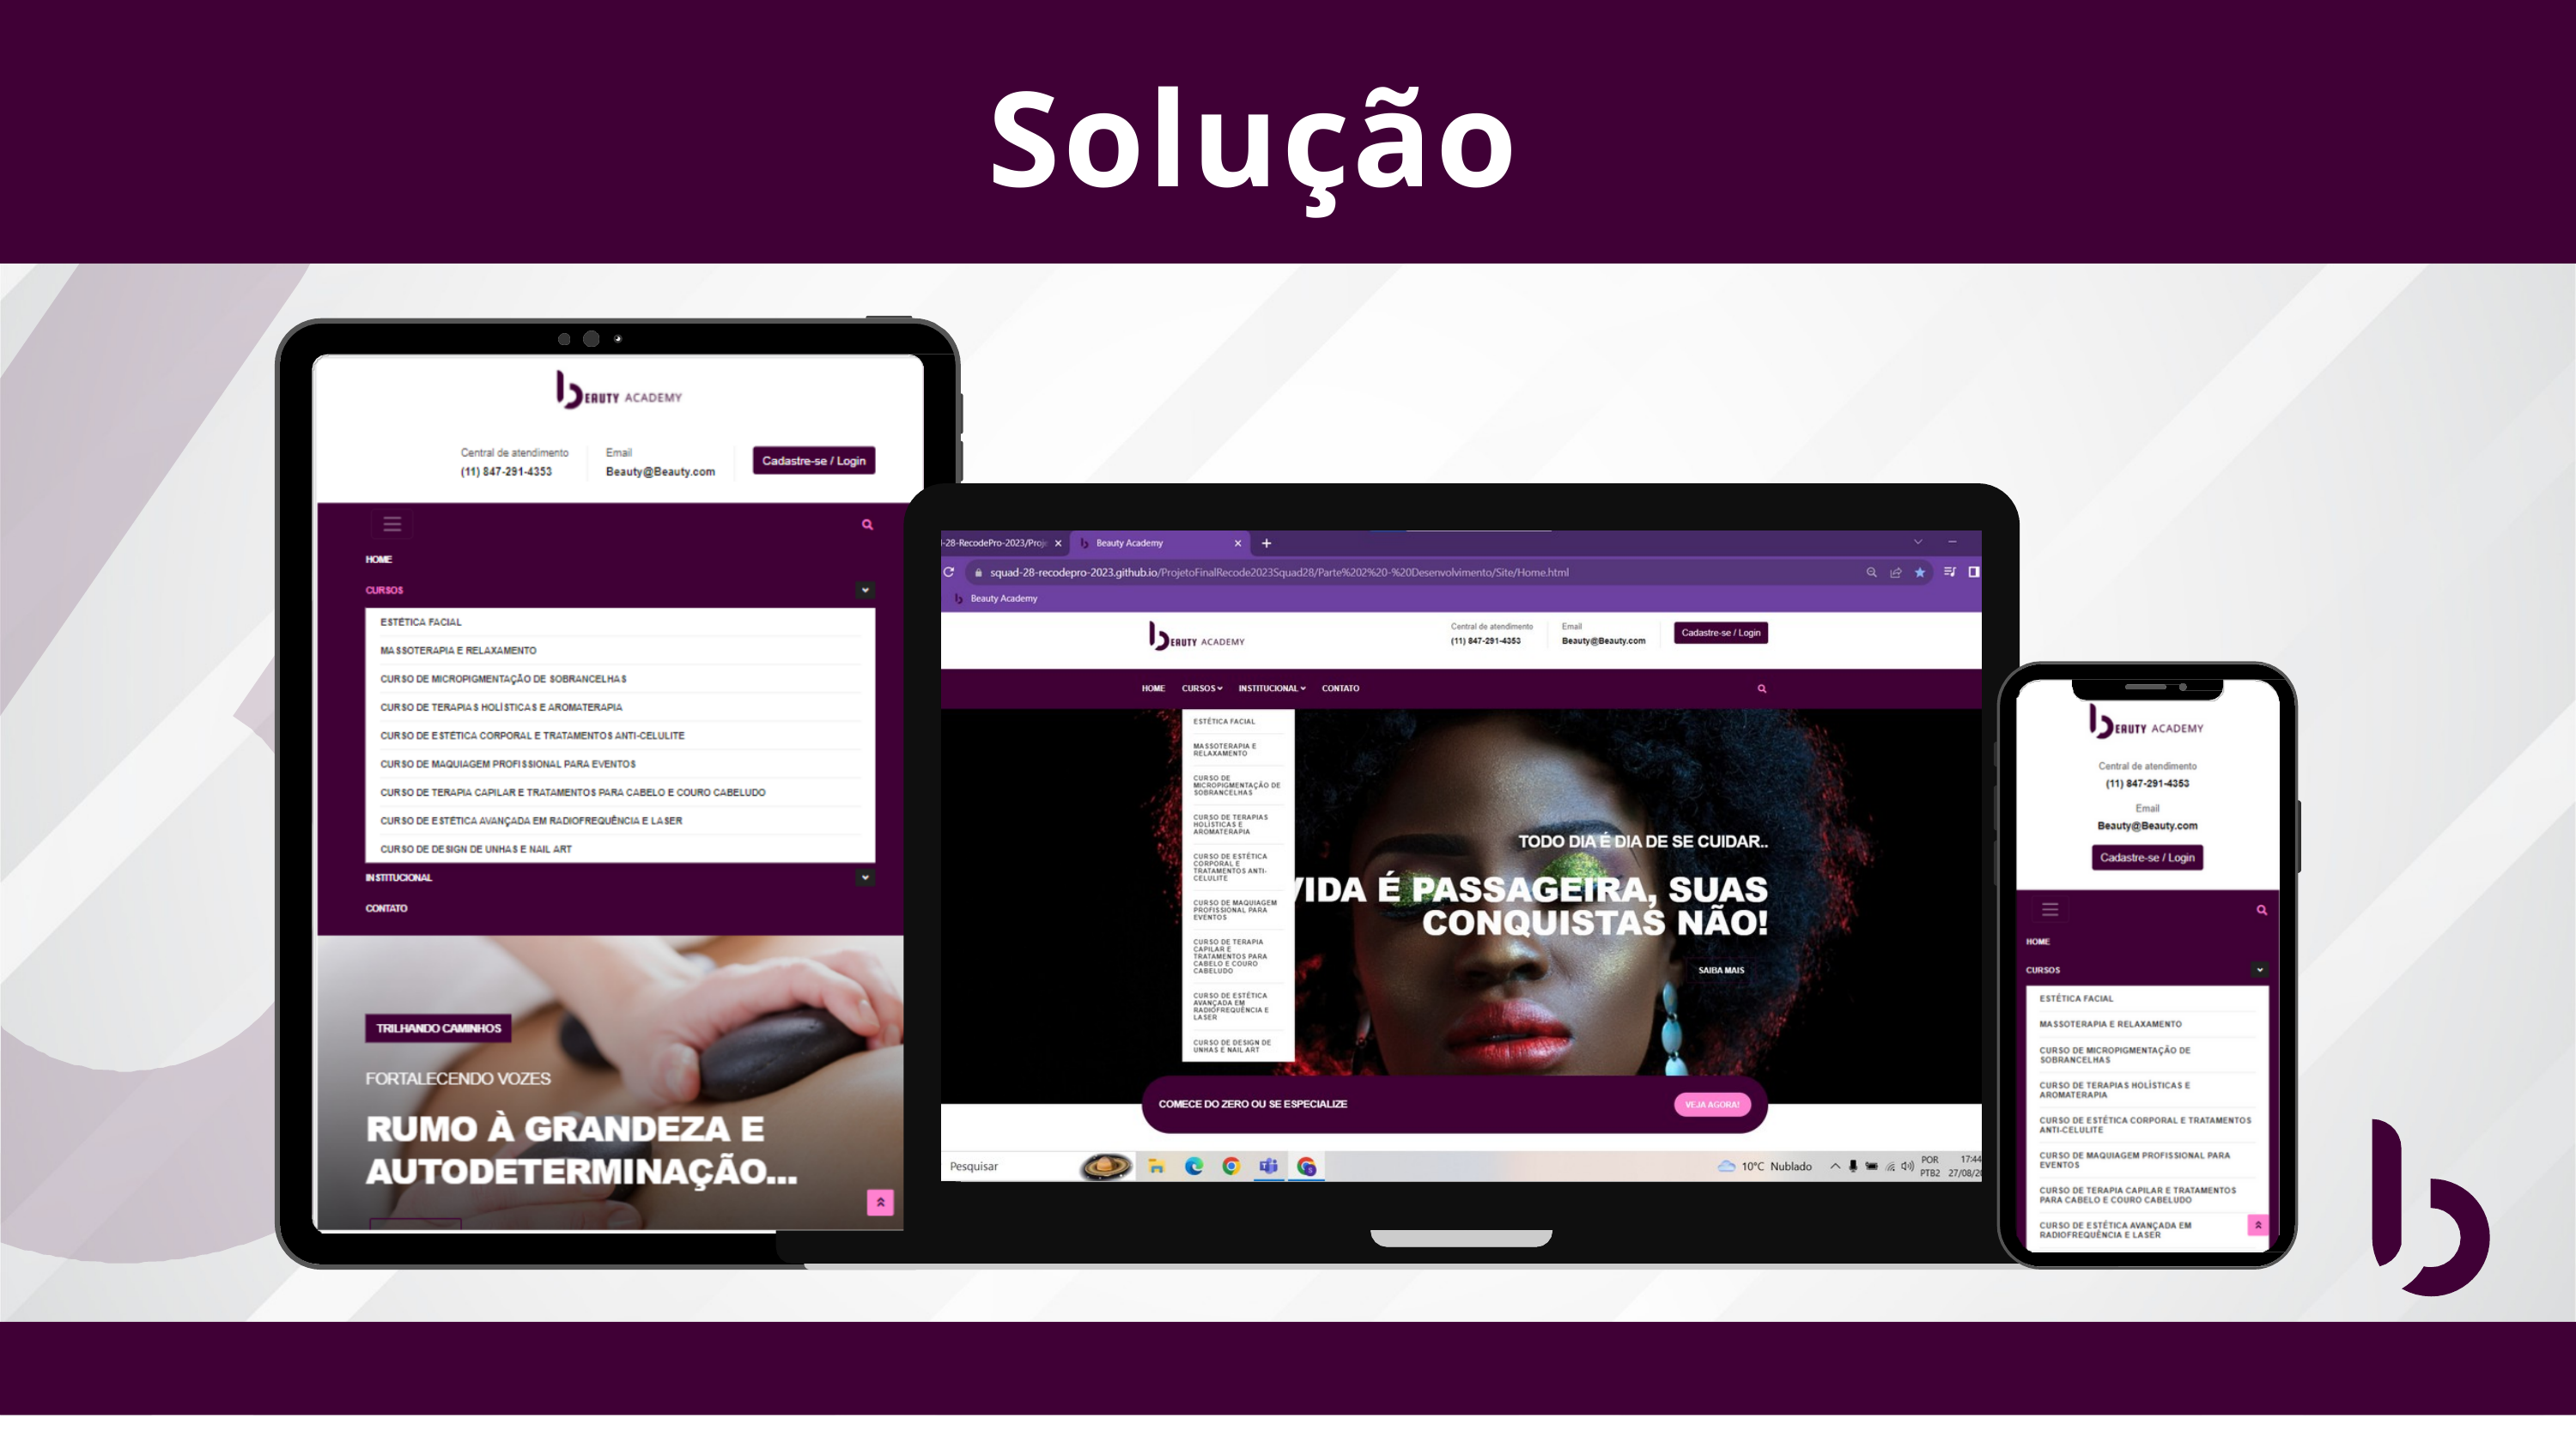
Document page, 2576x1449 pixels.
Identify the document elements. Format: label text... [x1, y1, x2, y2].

text_box [2402, 1179, 2490, 1297]
text_box [0, 1321, 2576, 1416]
text_box [2372, 1119, 2402, 1267]
picture [0, 264, 2576, 1321]
title Solução [137, 14, 2427, 298]
